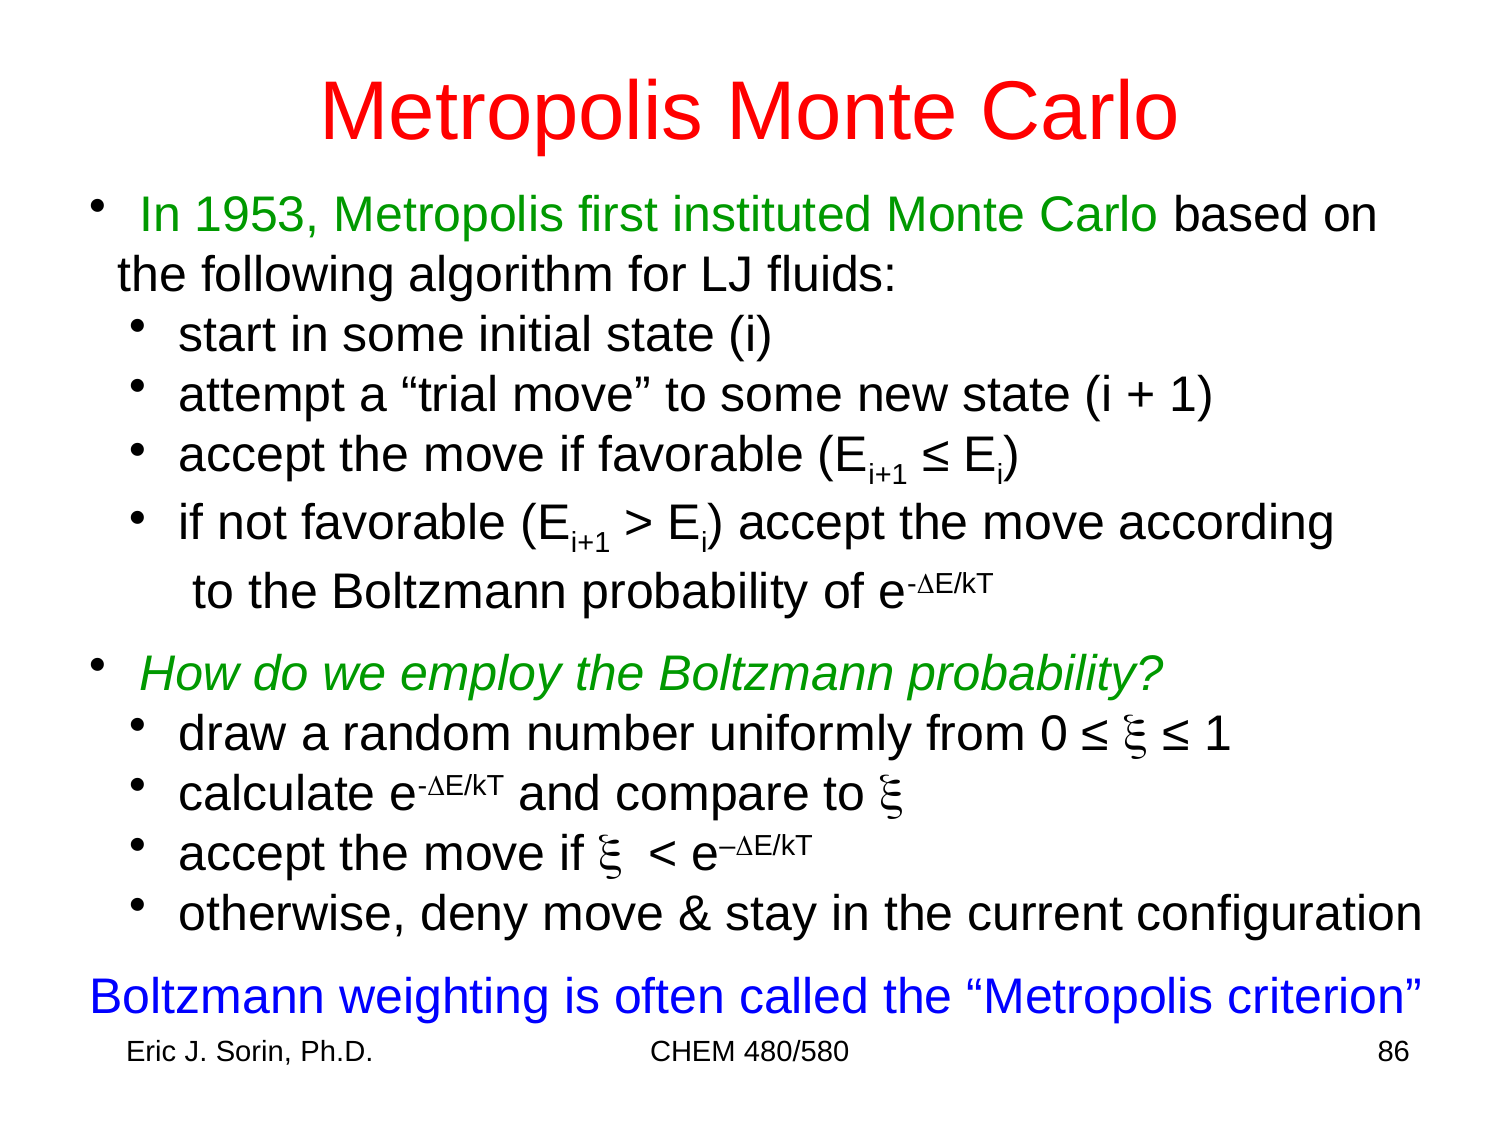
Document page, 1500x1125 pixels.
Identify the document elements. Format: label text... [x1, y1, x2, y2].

footer CHEM 480/580 [512, 1031, 988, 1103]
slide_number 86 [1074, 1031, 1426, 1103]
slide_number Eric J. Sorin, Ph.D. [74, 1024, 426, 1103]
title Metropolis Monte Carlo [75, 12, 1425, 174]
text_box In 1953, Metropolis first instituted Monte Carlo based on the following algorithm for LJ fluids: start in some initial state (i) attempt a “trial move” to some new state (i + 1) accept the move if favorable (Ei+1 ≤ Ei) if not favorable (Ei+1 > Ei) accept the move according to the Boltzmann probability of e-DE/kT How do we employ the Boltzmann probability? draw a random number uniformly from 0 ≤ x ≤ 1 calculate e-DE/kT and compare to x accept the move if x < e–DE/kT otherwise, deny move & stay in the current configuration Boltzmann weighting is often called the “Metropolis criterion” [75, 174, 1475, 1031]
